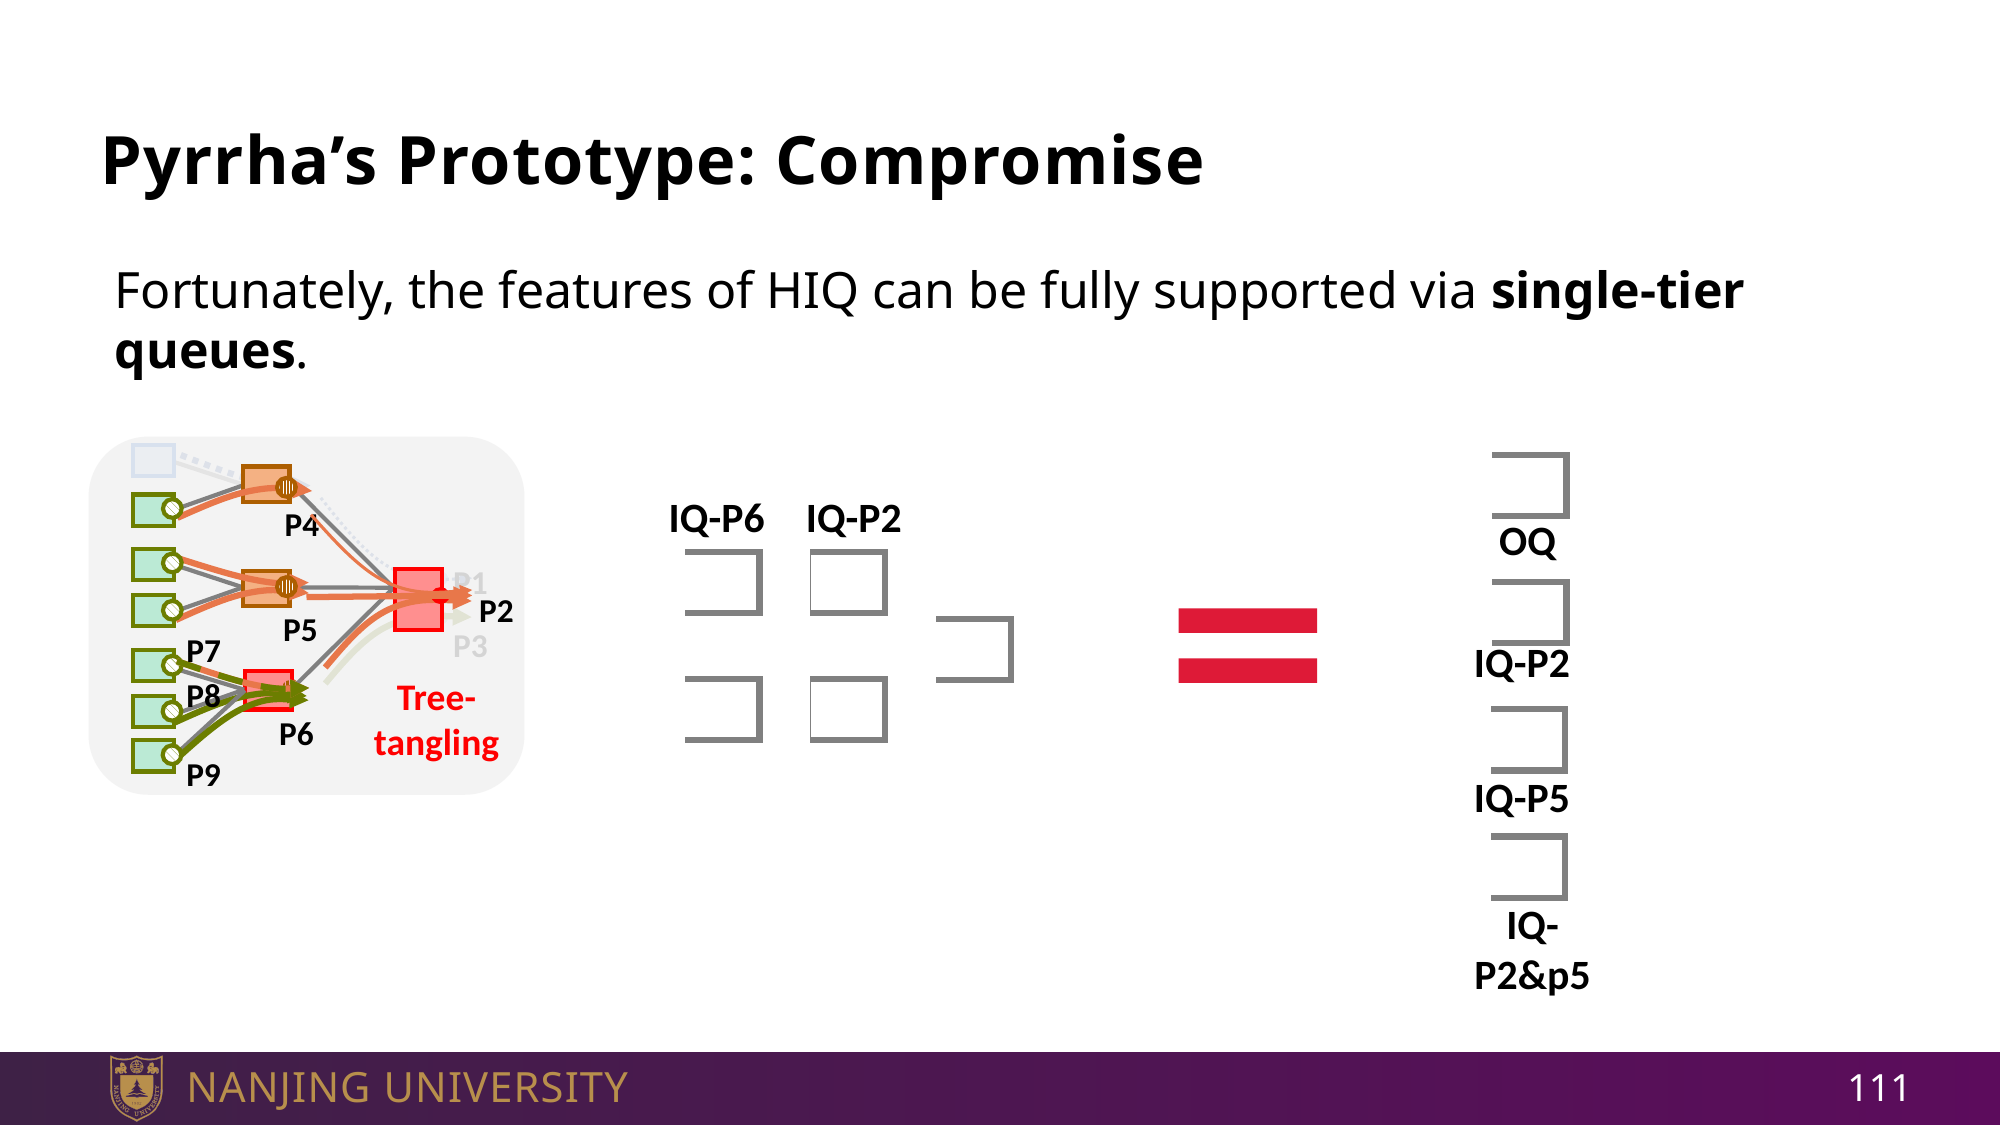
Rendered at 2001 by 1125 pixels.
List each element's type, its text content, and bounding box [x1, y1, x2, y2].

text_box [1487, 705, 1566, 775]
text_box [807, 548, 886, 618]
text_box IQ-P2 [1459, 628, 1597, 694]
text_box OQ [1459, 506, 1597, 572]
picture [99, 1048, 171, 1125]
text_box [681, 548, 760, 618]
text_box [681, 675, 760, 745]
text_box IQ-P5 [1459, 763, 1597, 829]
text_box IQ-P2 [791, 483, 928, 548]
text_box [1488, 578, 1567, 648]
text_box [1487, 833, 1566, 902]
text_box IQ-P2&p5 [1459, 890, 1607, 1006]
text_box [1177, 657, 1318, 684]
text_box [88, 436, 540, 801]
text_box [807, 675, 886, 745]
text_box [1177, 607, 1318, 634]
text_box Fortunately, the features of HIQ can be fully supported via single-tier queues. [99, 250, 1886, 386]
text_box IQ-P6 [653, 483, 791, 548]
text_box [932, 615, 1011, 685]
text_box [1488, 451, 1567, 521]
title Pyrrha’s Prototype: Compromise [85, 99, 1886, 216]
slide_number 111 [1768, 1063, 1928, 1116]
